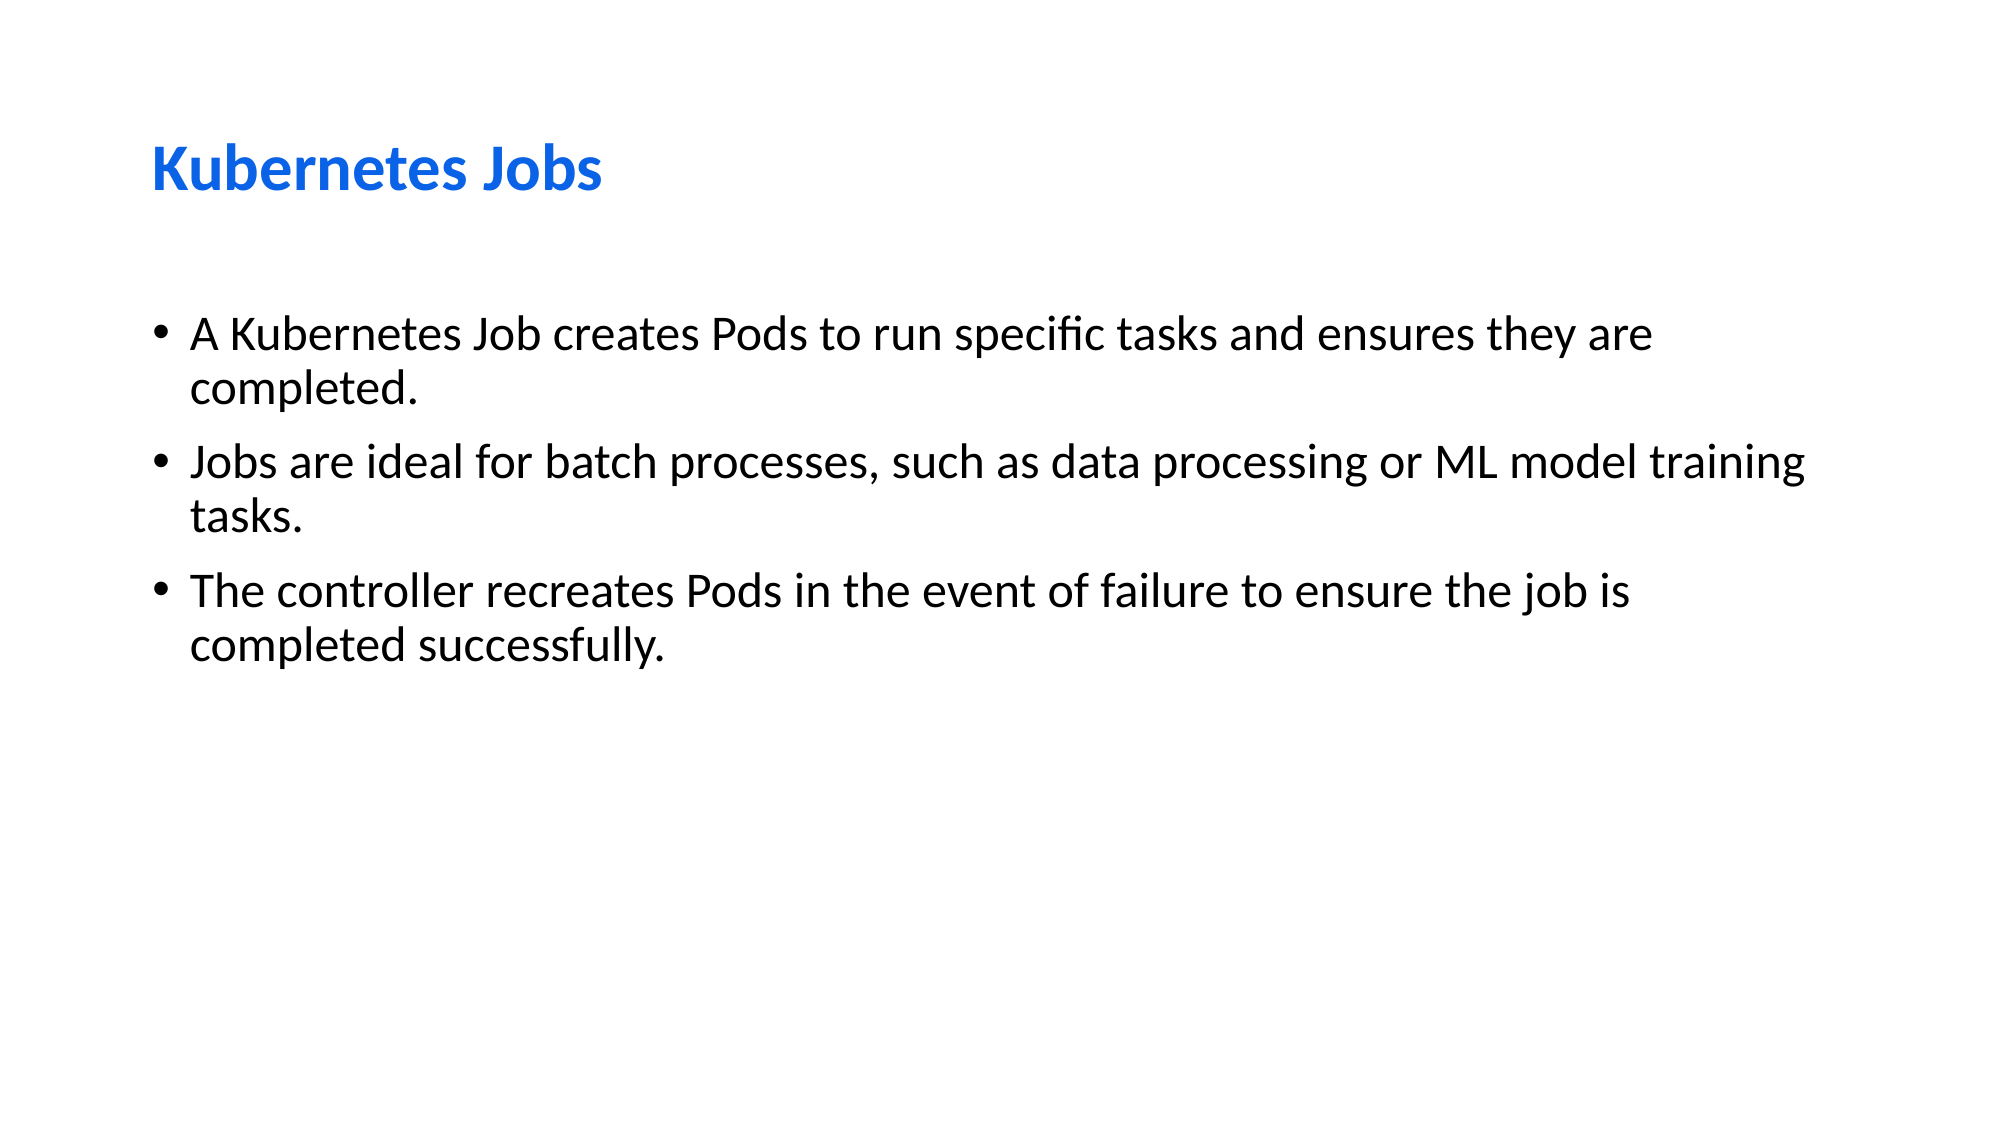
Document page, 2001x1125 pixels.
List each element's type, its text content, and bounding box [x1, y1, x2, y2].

list A Kubernetes Job creates Pods to run specific tasks and ensures they are completed. Jobs are ideal for batch processes, such as data processing or ML model training tasks. The controller recreates Pods in the event of failure to ensure the job is completed successfully. [137, 299, 1863, 1014]
title Kubernetes Jobs [137, 59, 1863, 278]
